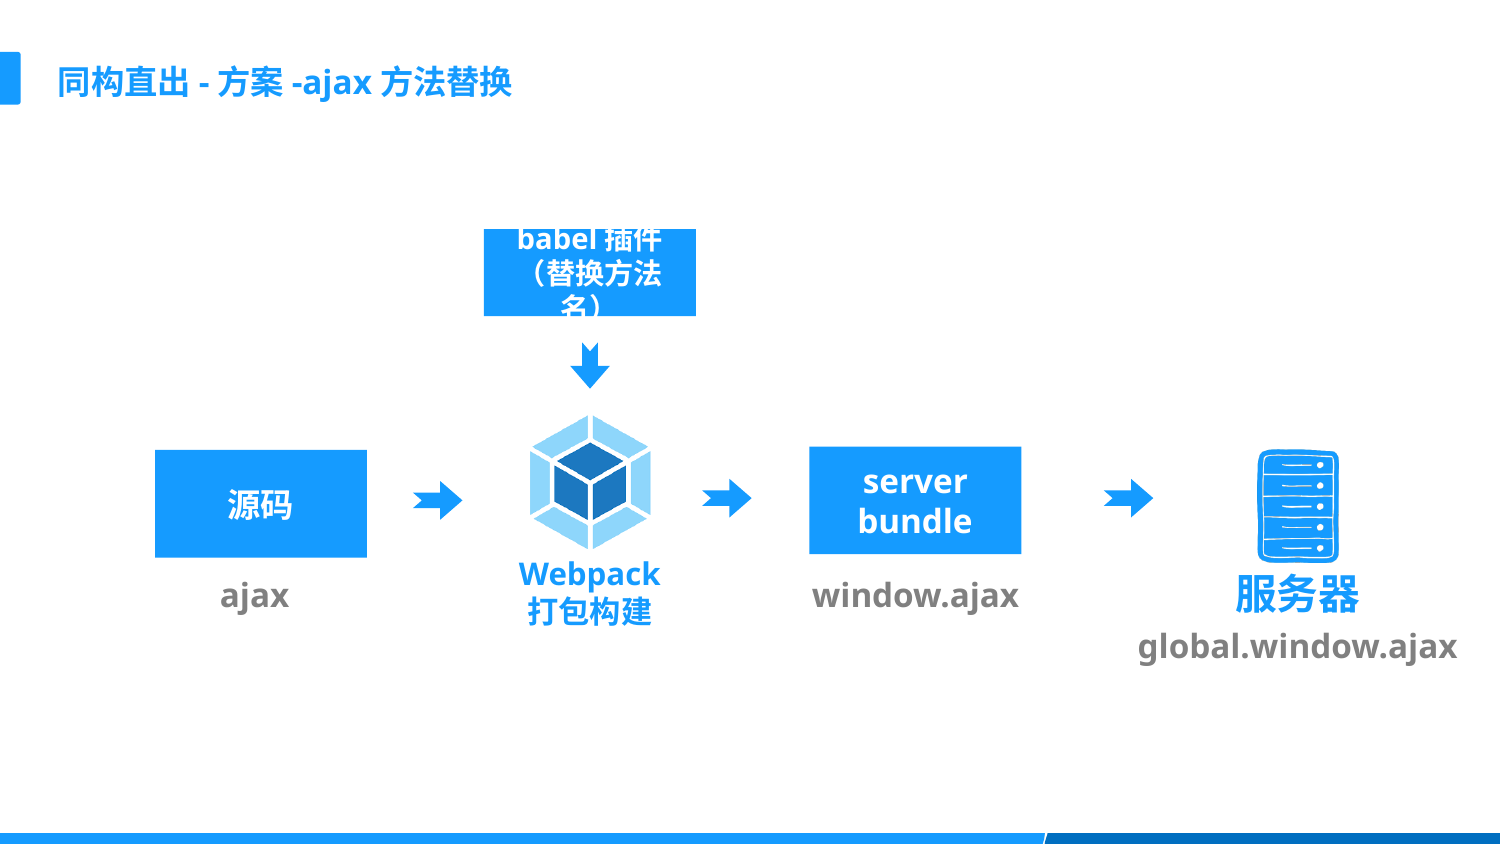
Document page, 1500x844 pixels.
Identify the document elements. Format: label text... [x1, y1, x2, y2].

text_box babel插件 （替换方法名） [482, 227, 698, 318]
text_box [0, 51, 573, 110]
text_box ajax [148, 566, 362, 622]
text_box global.window.ajax [1094, 618, 1500, 673]
text_box 源码 [153, 448, 369, 560]
text_box [411, 479, 465, 522]
text_box server bundle [807, 444, 1023, 556]
picture [1257, 449, 1339, 564]
picture [0, 818, 1500, 844]
text_box Webpack 打包构建 [477, 546, 703, 637]
picture [512, 404, 668, 560]
text_box [1101, 476, 1156, 520]
text_box 服务器 [1220, 560, 1376, 618]
text_box window.ajax [779, 566, 1052, 622]
text_box [568, 340, 612, 391]
text_box [700, 476, 754, 520]
